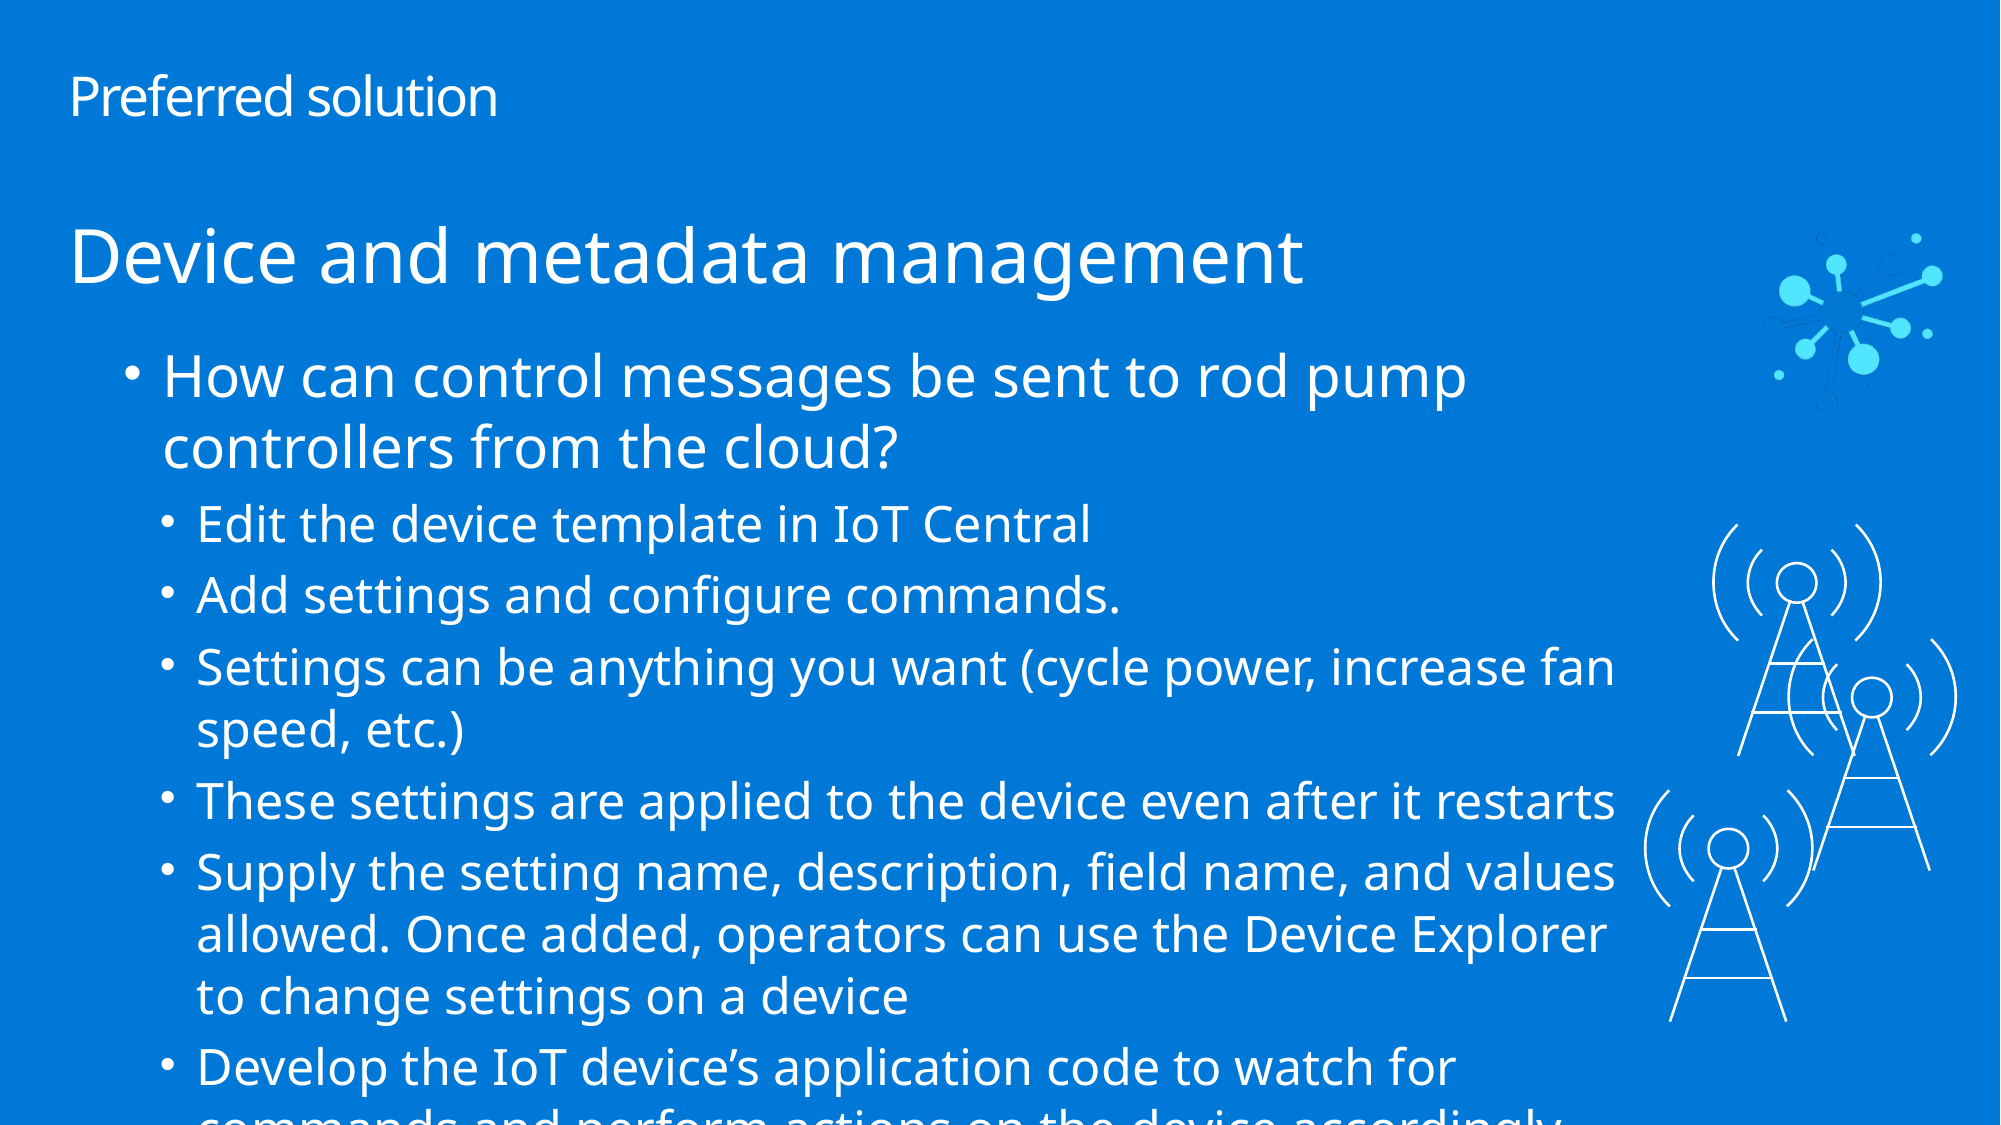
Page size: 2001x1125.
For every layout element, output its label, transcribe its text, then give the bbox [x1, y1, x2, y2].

text_box [1747, 550, 1762, 615]
text_box [1713, 525, 1738, 640]
picture [1739, 209, 1944, 414]
text_box [1787, 791, 1813, 906]
text_box [1764, 816, 1778, 881]
text_box [1679, 816, 1693, 881]
text_box [1670, 828, 1786, 1021]
text_box [1738, 563, 1828, 755]
text_box [1931, 640, 1956, 755]
text_box [1788, 640, 1813, 755]
title Preferred solution [44, 47, 1957, 196]
text_box [1645, 791, 1669, 906]
text_box [1813, 677, 1930, 870]
text_box [1907, 665, 1921, 730]
text_box [1832, 550, 1846, 615]
text_box [1856, 525, 1881, 640]
text_box [1822, 665, 1837, 730]
list Device and metadata management How can control messages be sent to rod pump controllers from the cloud? Edit the device template in IoT Central Add settings and configure commands. Settings can be anything you want (cycle power, increase fan speed, etc.) These settings are applied to the device even after it restarts Supply the setting name, description, field name, and values allowed. Once added, operators can use the Device Explorer to change settings on a device Develop the IoT device’s application code to watch for commands and perform actions on the device accordingly [44, 195, 1646, 1125]
